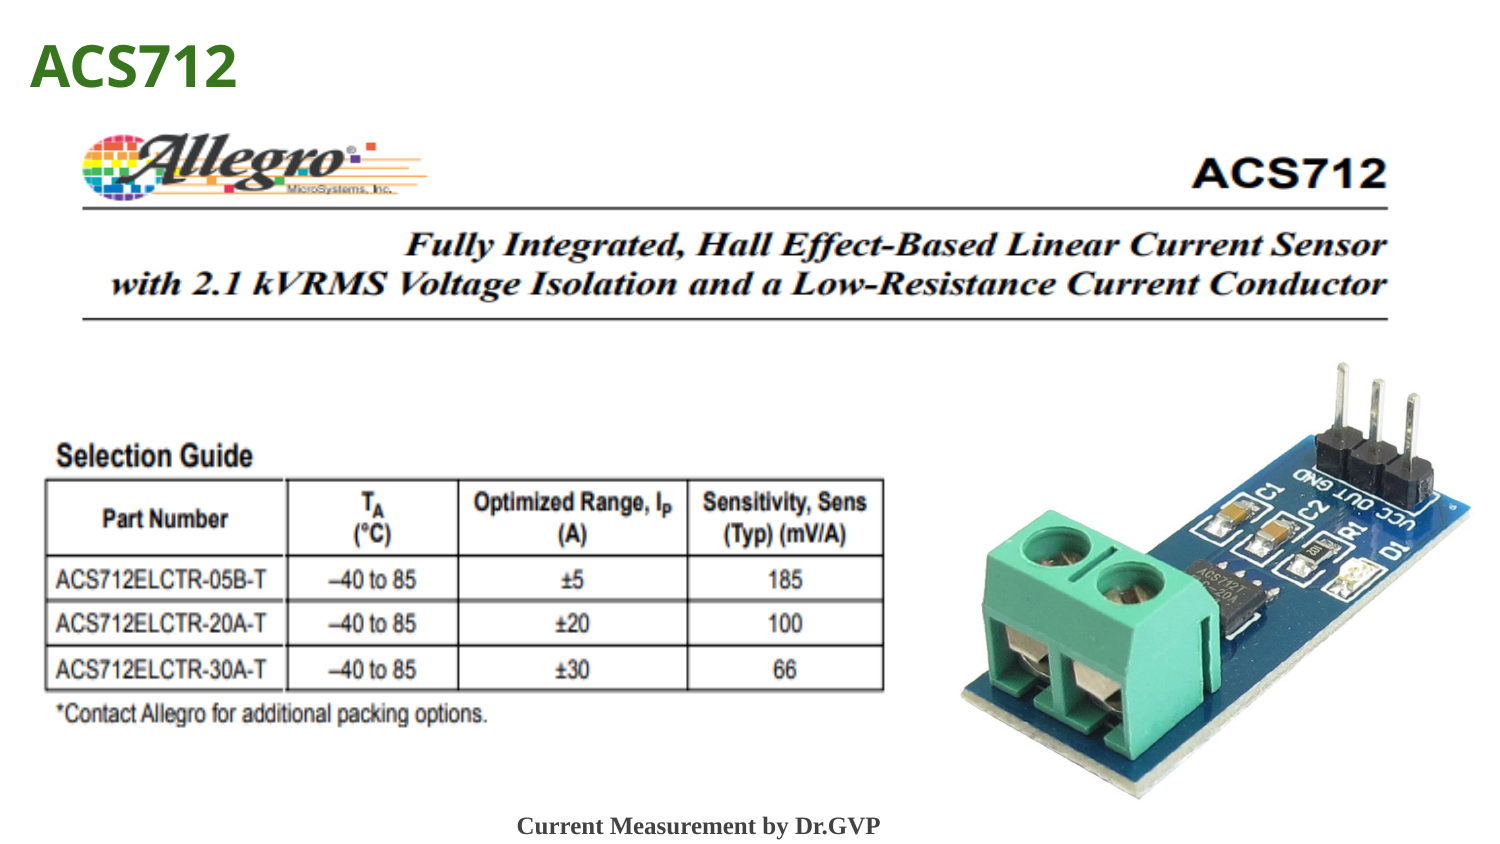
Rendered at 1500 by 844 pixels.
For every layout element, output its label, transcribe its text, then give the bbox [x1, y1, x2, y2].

title ACS712 [15, 14, 1169, 178]
picture [31, 430, 919, 740]
picture [46, 109, 1403, 334]
picture [929, 339, 1500, 844]
text_box Current Measurement by Dr.GVP [495, 795, 924, 844]
